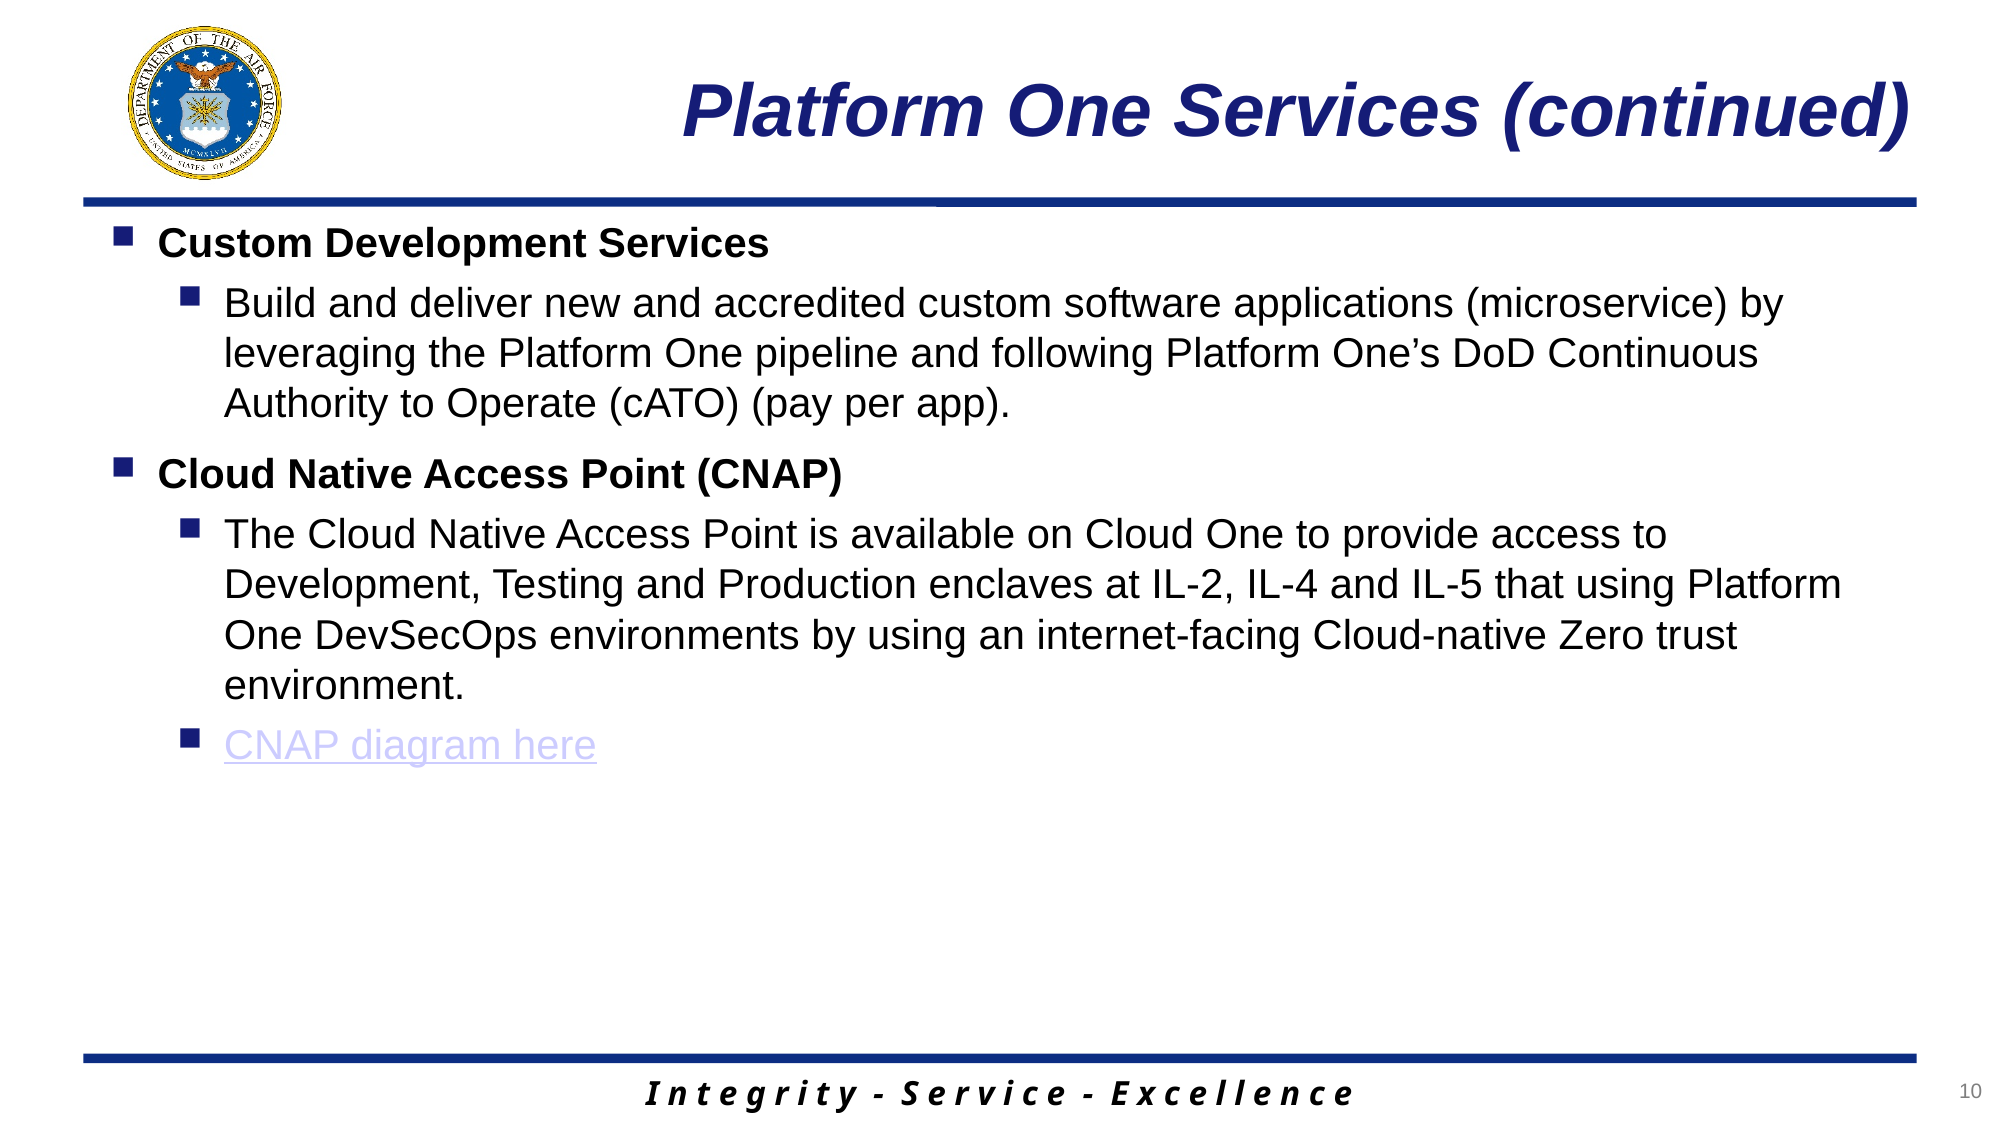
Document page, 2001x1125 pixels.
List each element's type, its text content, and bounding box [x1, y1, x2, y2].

slide_number 10 [1746, 1070, 1998, 1121]
list Custom Development Services Build and deliver new and accredited custom software applications (microservice) by leveraging the Platform One pipeline and following Platform One’s DoD Continuous Authority to Operate (cATO) (pay per app). Cloud Native Access Point (CNAP) The Cloud Native Access Point is available on Cloud One to provide access to Development, Testing and Production enclaves at IL-2, IL-4 and IL-5 that using Platform One DevSecOps environments by using an internet-facing Cloud-native Zero trust environment. CNAP diagram here [95, 208, 1902, 987]
picture [121, 14, 288, 190]
title Platform One Services (continued) [363, 12, 1927, 200]
